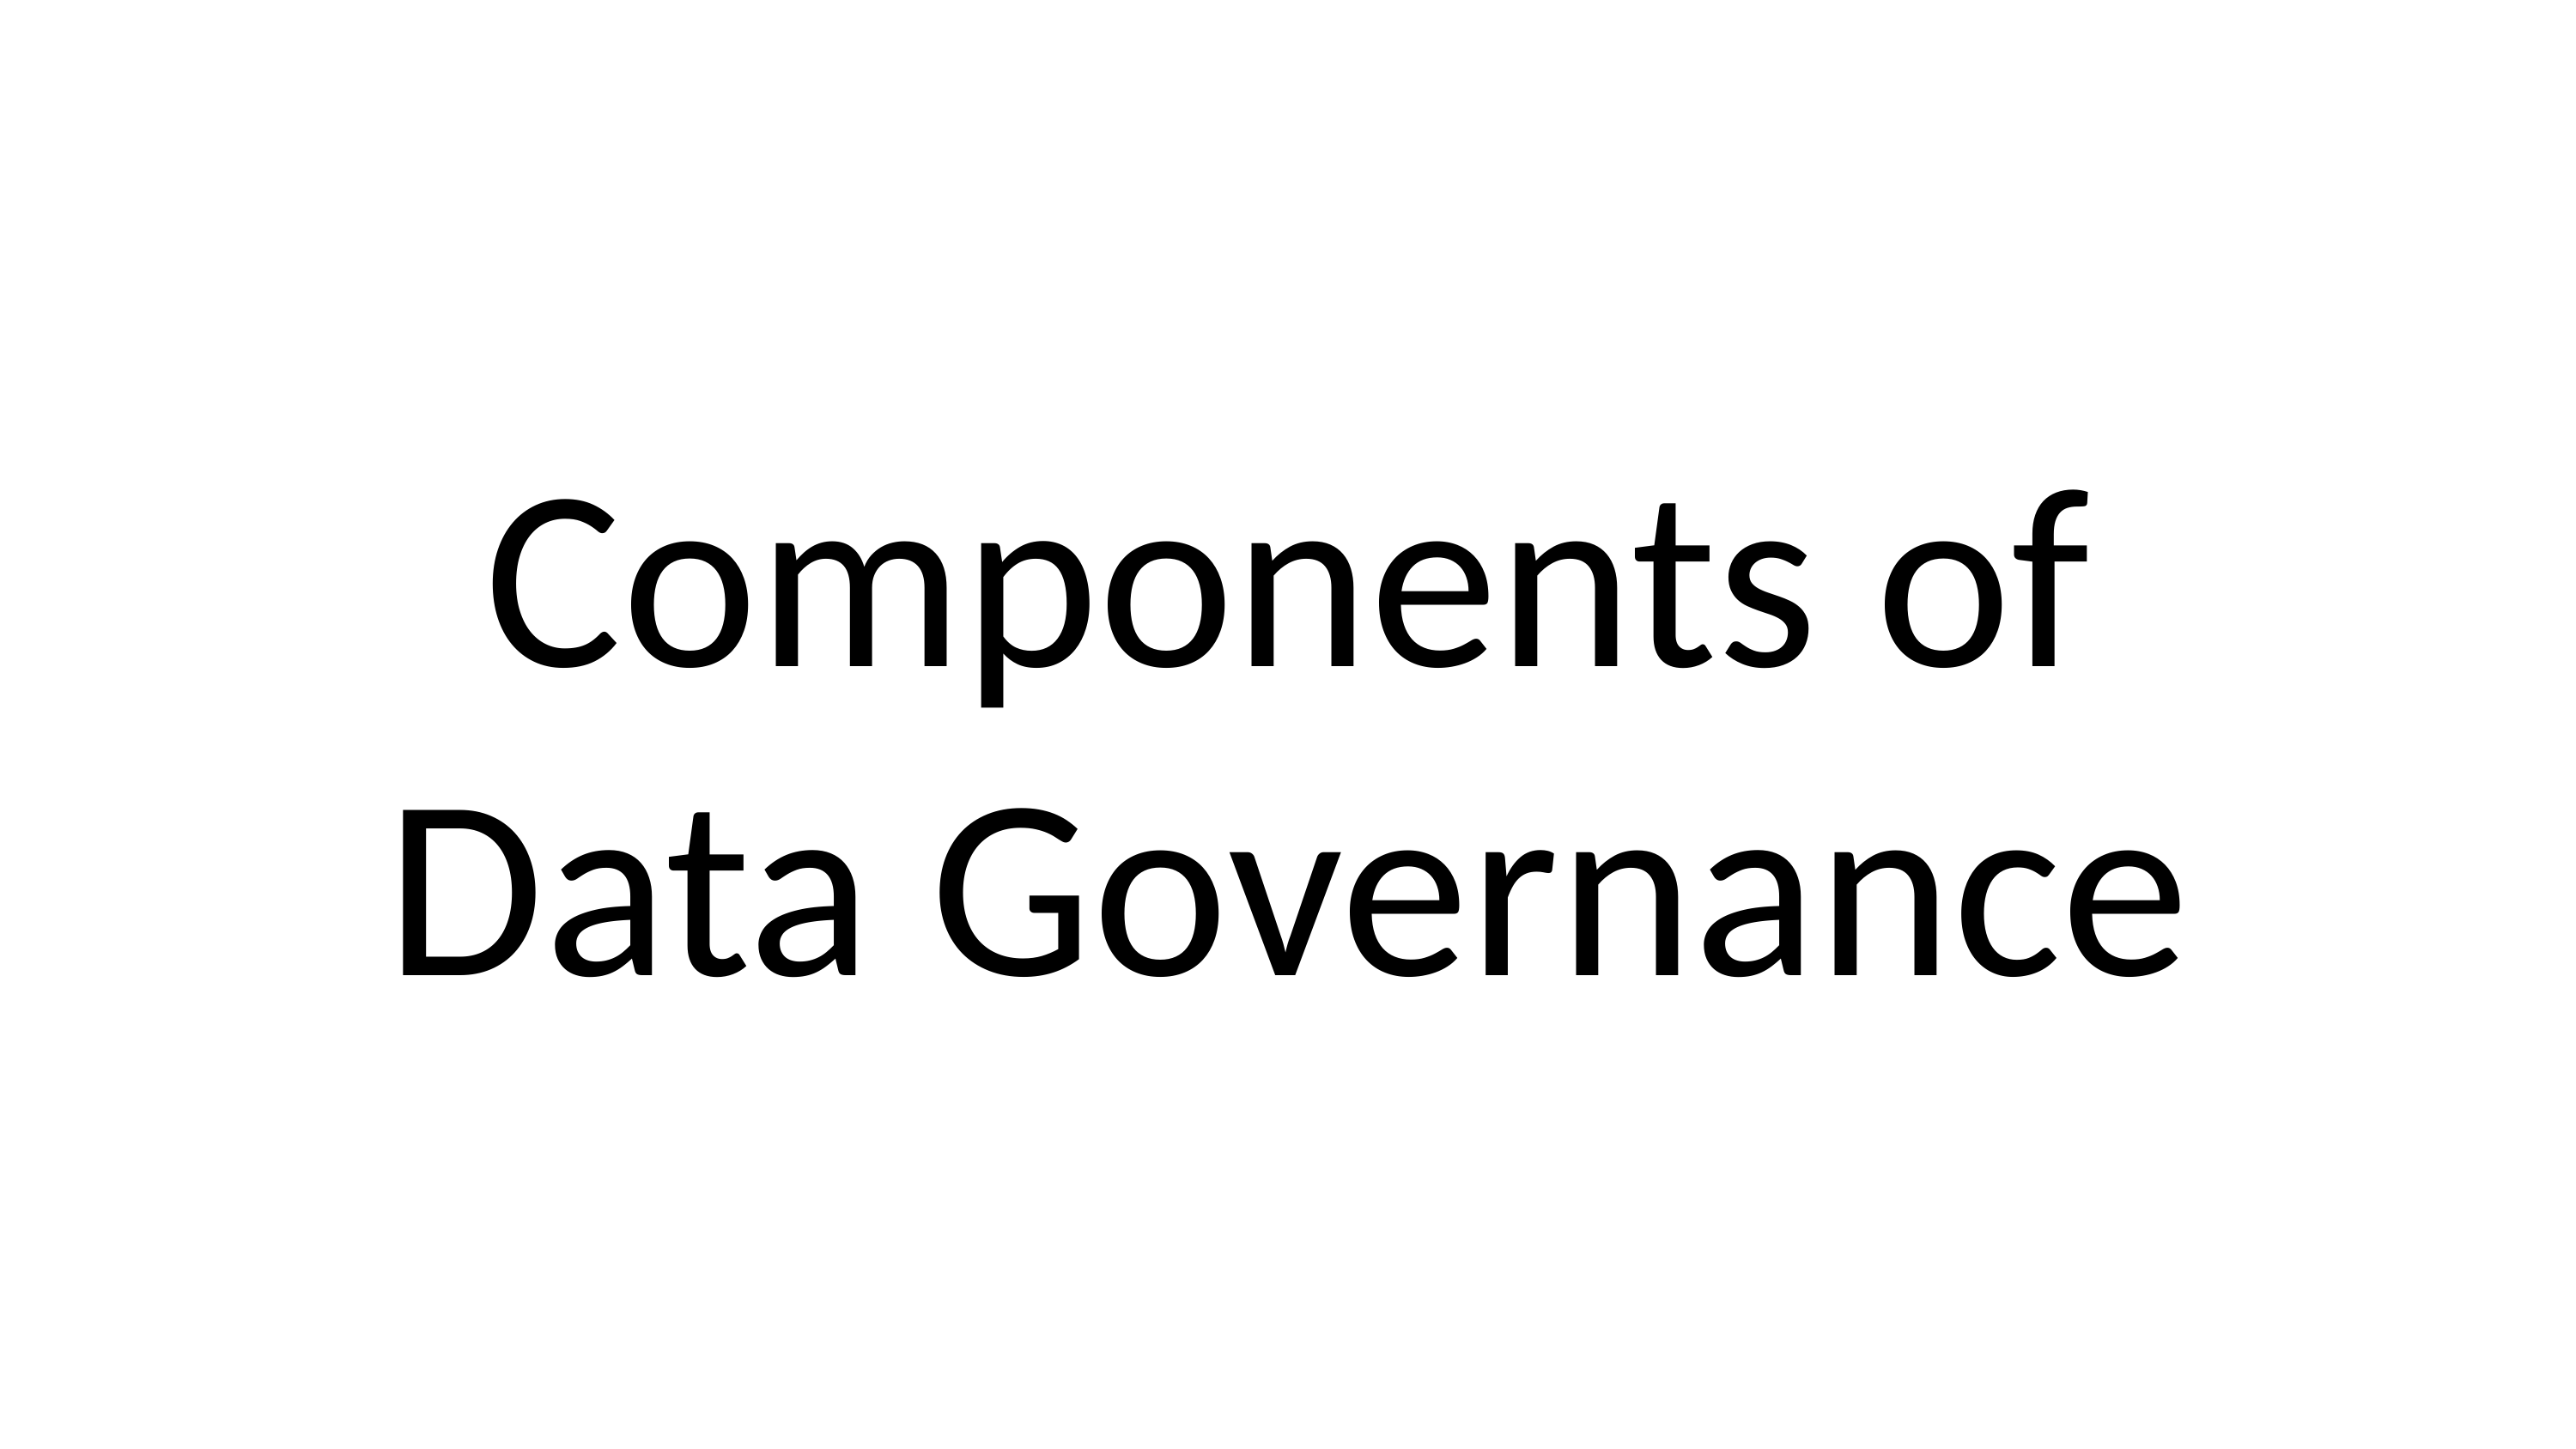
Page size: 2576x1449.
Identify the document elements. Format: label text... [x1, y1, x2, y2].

text_box Components of Data Governance [279, 402, 2297, 1034]
